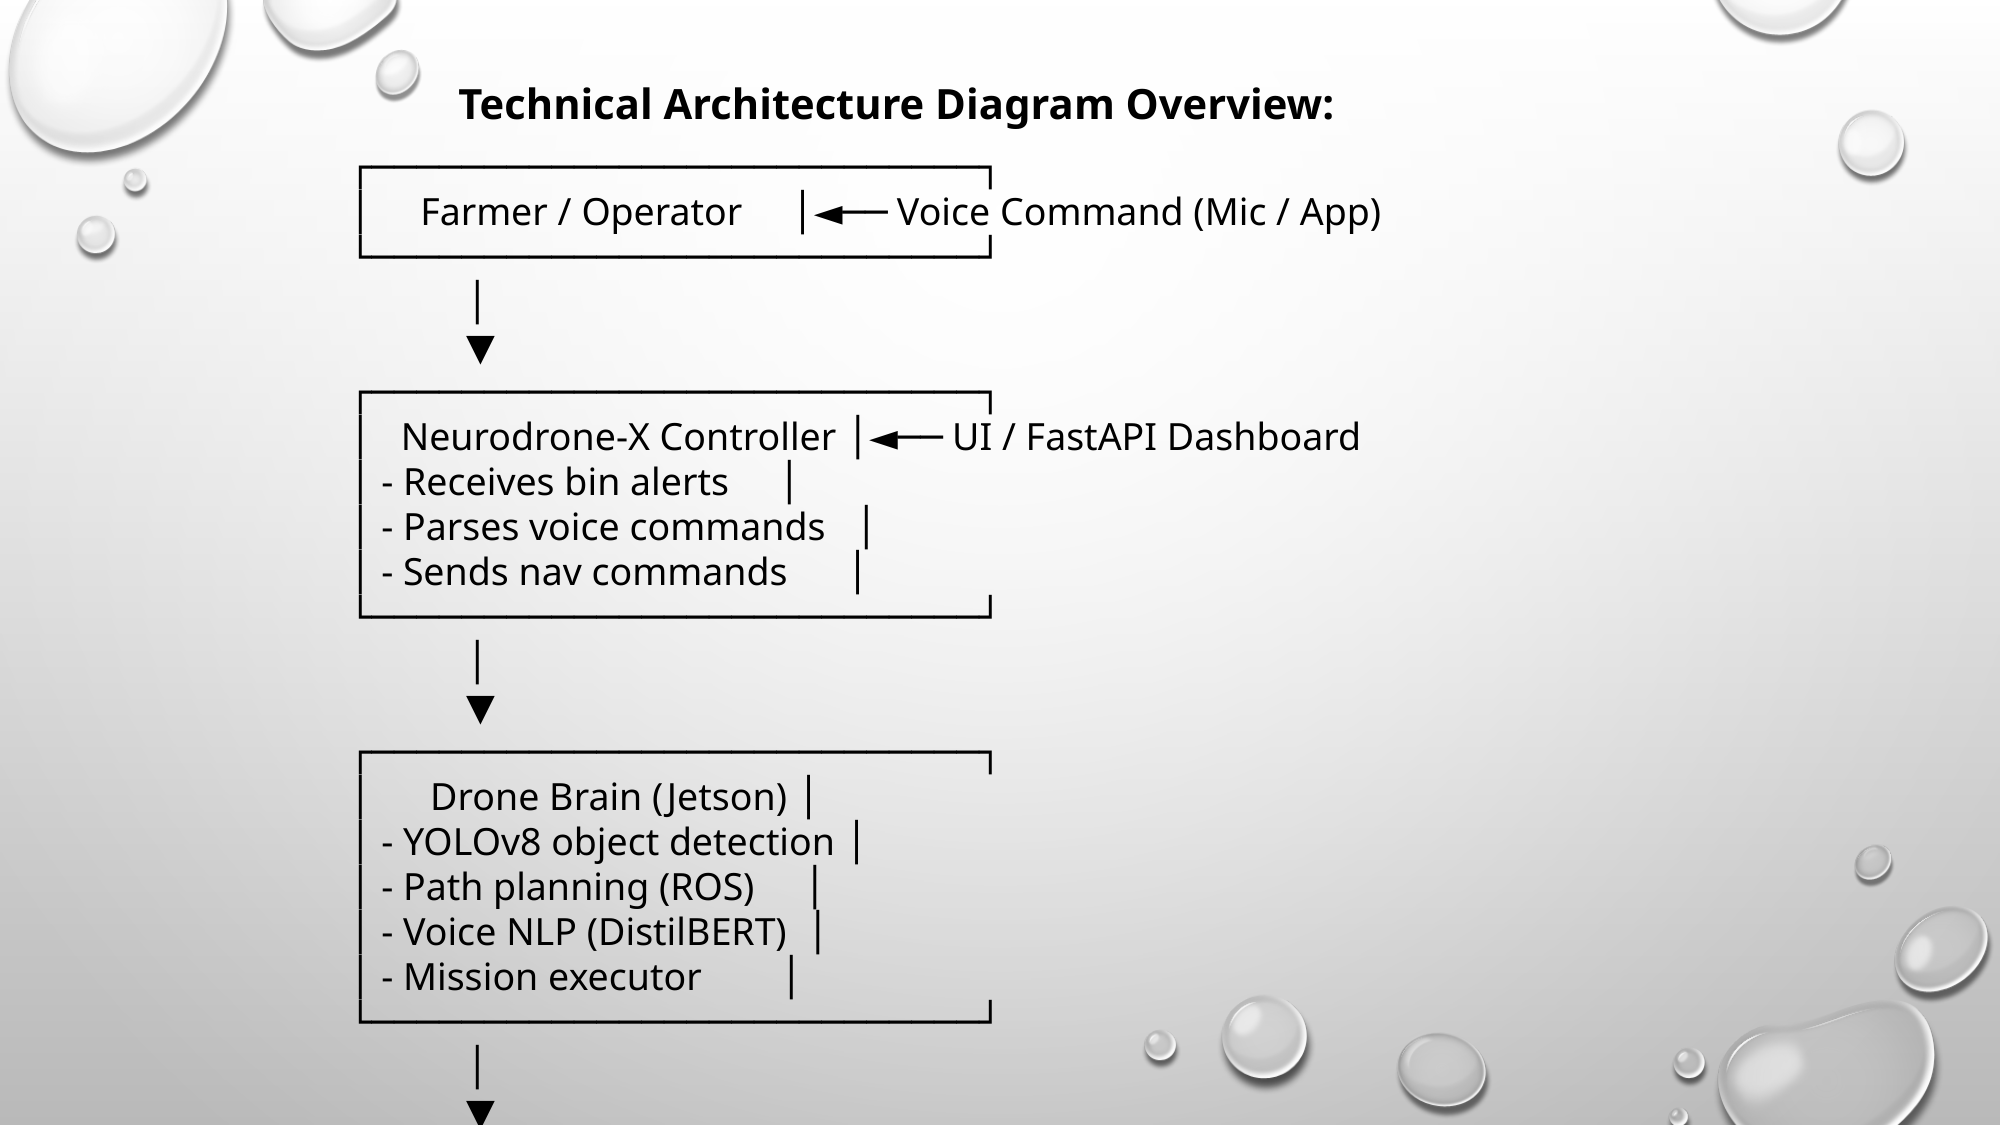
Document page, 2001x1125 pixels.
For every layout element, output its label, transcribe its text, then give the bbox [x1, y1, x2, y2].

text_box Technical Architecture Diagram Overview: [443, 70, 1444, 135]
picture [0, 0, 2000, 1125]
text_box ┌───────────────────────────┐ │ Farmer / Operator │◄── Voice Command (Mic / App) └───────────────────────────┘ │ ▼ ┌───────────────────────────┐ │ Neurodrone-X Controller │◄── UI / FastAPI Dashboard │ - Receives bin alerts │ │ - Parses voice commands │ │ - Sends nav commands │ └───────────────────────────┘ │ ▼ ┌───────────────────────────┐ │ Drone Brain (Jetson) │ │ - YOLOv8 object detection │ │ - Path planning (ROS) │ │ - Voice NLP (DistilBERT) │ │ - Mission executor │ └───────────────────────────┘ │ ▼ [334, 135, 1757, 1125]
